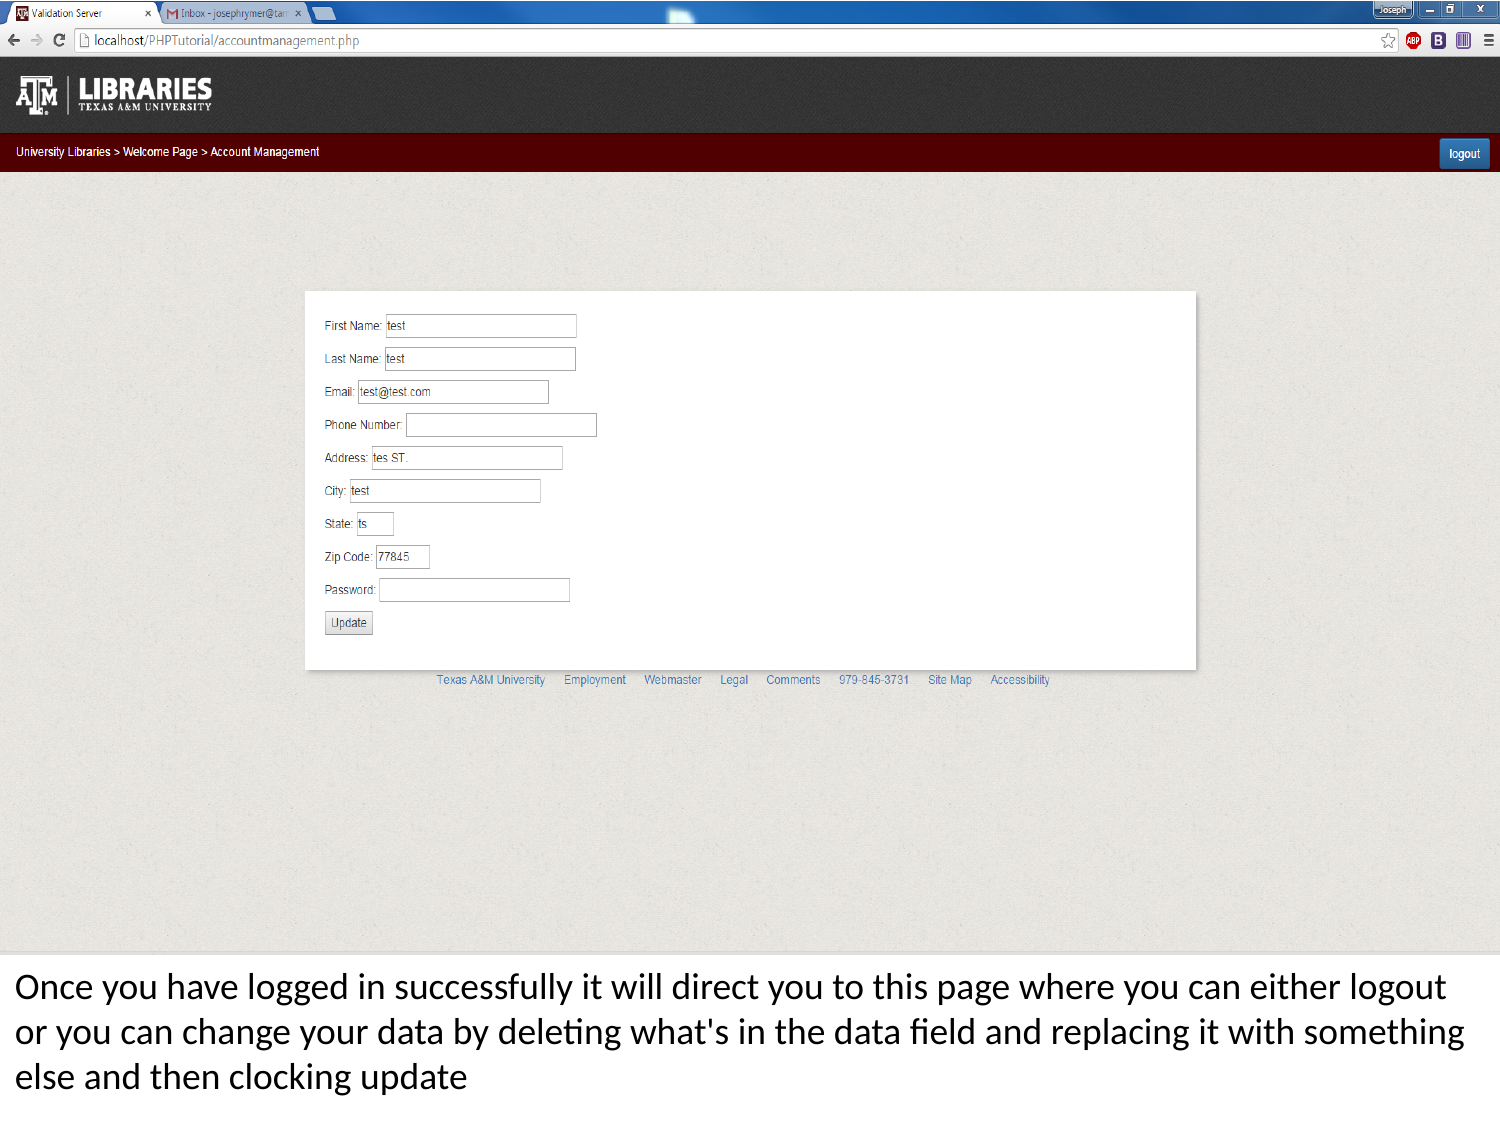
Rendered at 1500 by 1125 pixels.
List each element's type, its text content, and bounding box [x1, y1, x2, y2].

text_box Once you have logged in successfully it will direct you to this page where you can either logout or you can change your data by deleting what's in the data field and replacing it with something else and then clocking update [0, 962, 1500, 1105]
picture [0, 1, 1500, 955]
